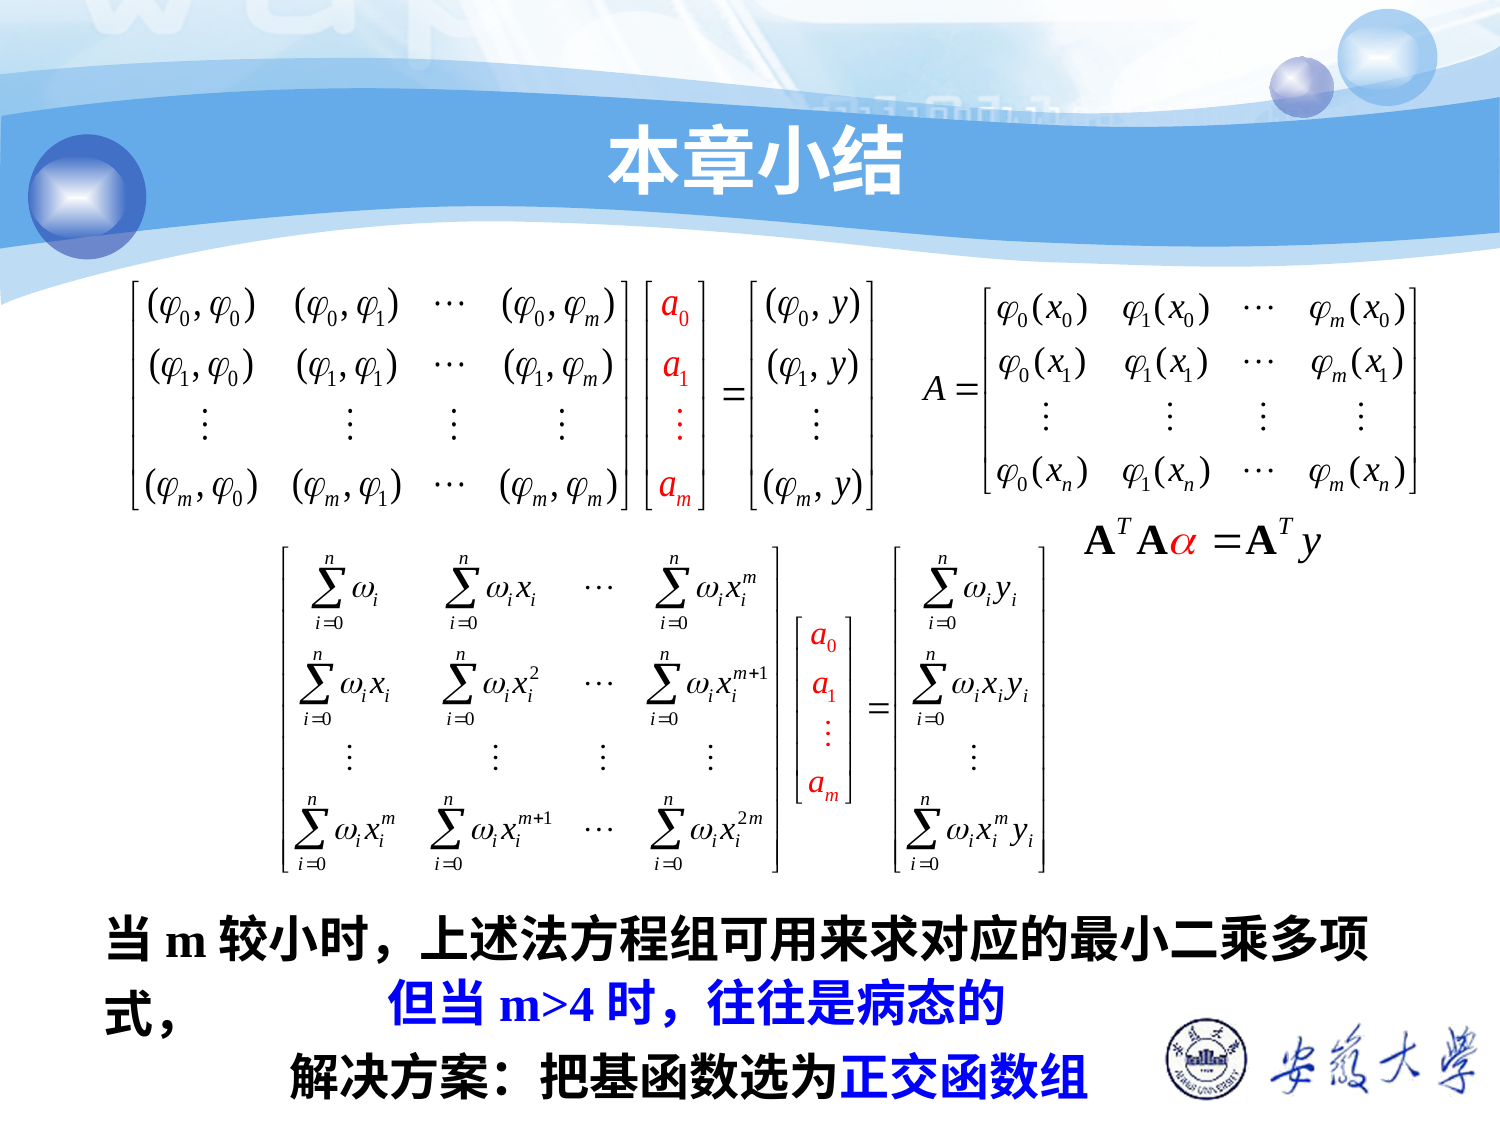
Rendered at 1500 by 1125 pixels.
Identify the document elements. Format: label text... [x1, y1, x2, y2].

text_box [123, 272, 888, 521]
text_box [1076, 512, 1330, 573]
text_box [274, 539, 1058, 881]
picture [1151, 985, 1500, 1125]
text_box 但当m>4时，往往是病态的 [372, 964, 1128, 1040]
picture [0, 0, 1500, 112]
text_box 当m较小时，上述法方程组可用来求对应的最小二乘多项式， [88, 884, 1476, 1050]
text_box 解决方案：把基函数选为正交函数组 [274, 1038, 1226, 1114]
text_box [915, 278, 1440, 504]
text_box 本章小结 [149, 112, 1363, 205]
